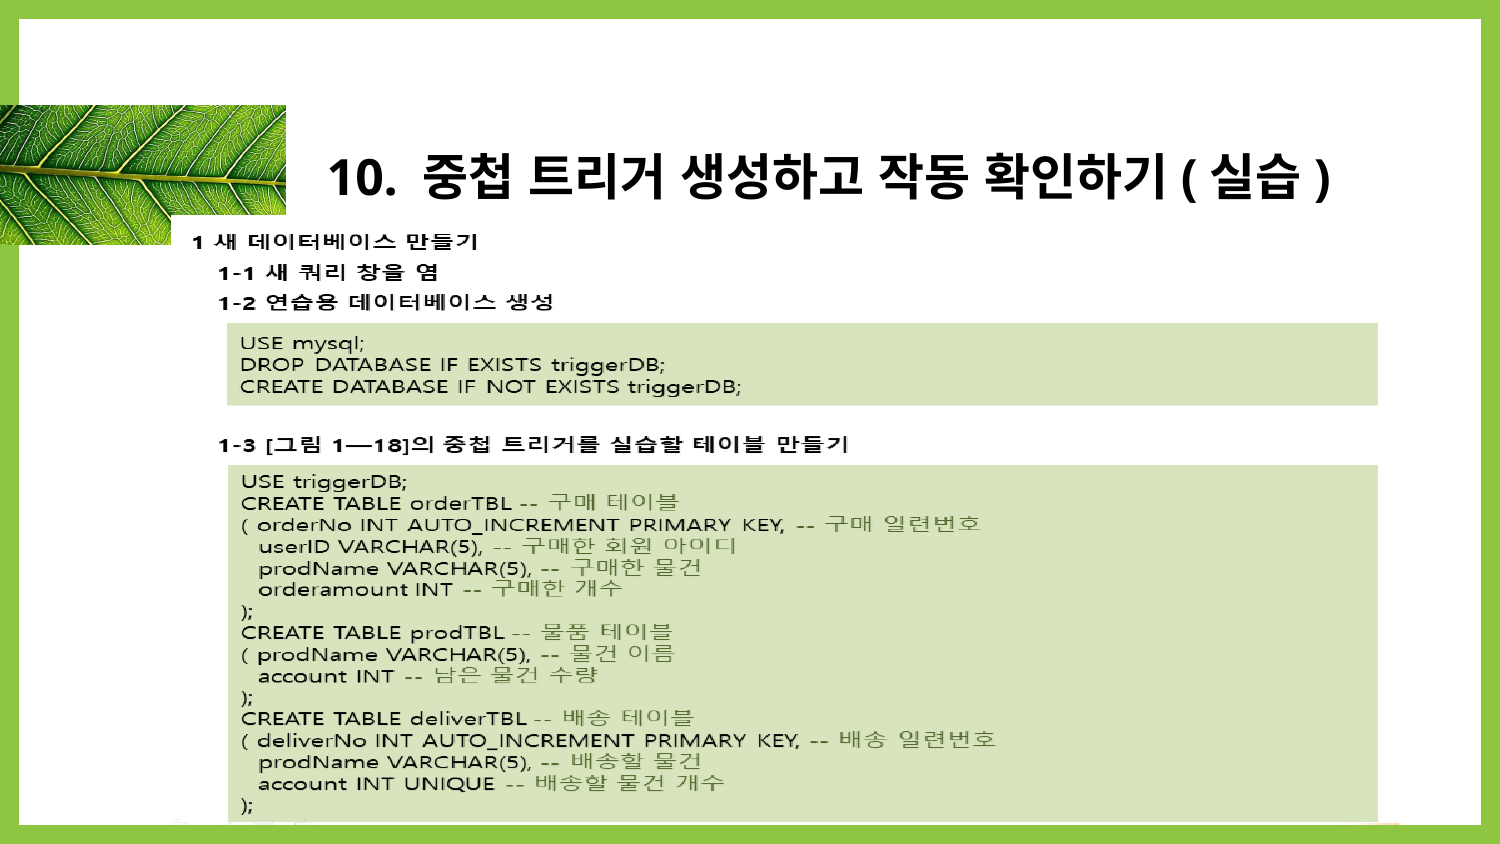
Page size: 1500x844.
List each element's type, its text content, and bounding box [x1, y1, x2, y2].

title 10. 중첩 트리거 생성하고 작동 확인하기(실습) [315, 97, 1363, 213]
picture [0, 105, 1399, 825]
